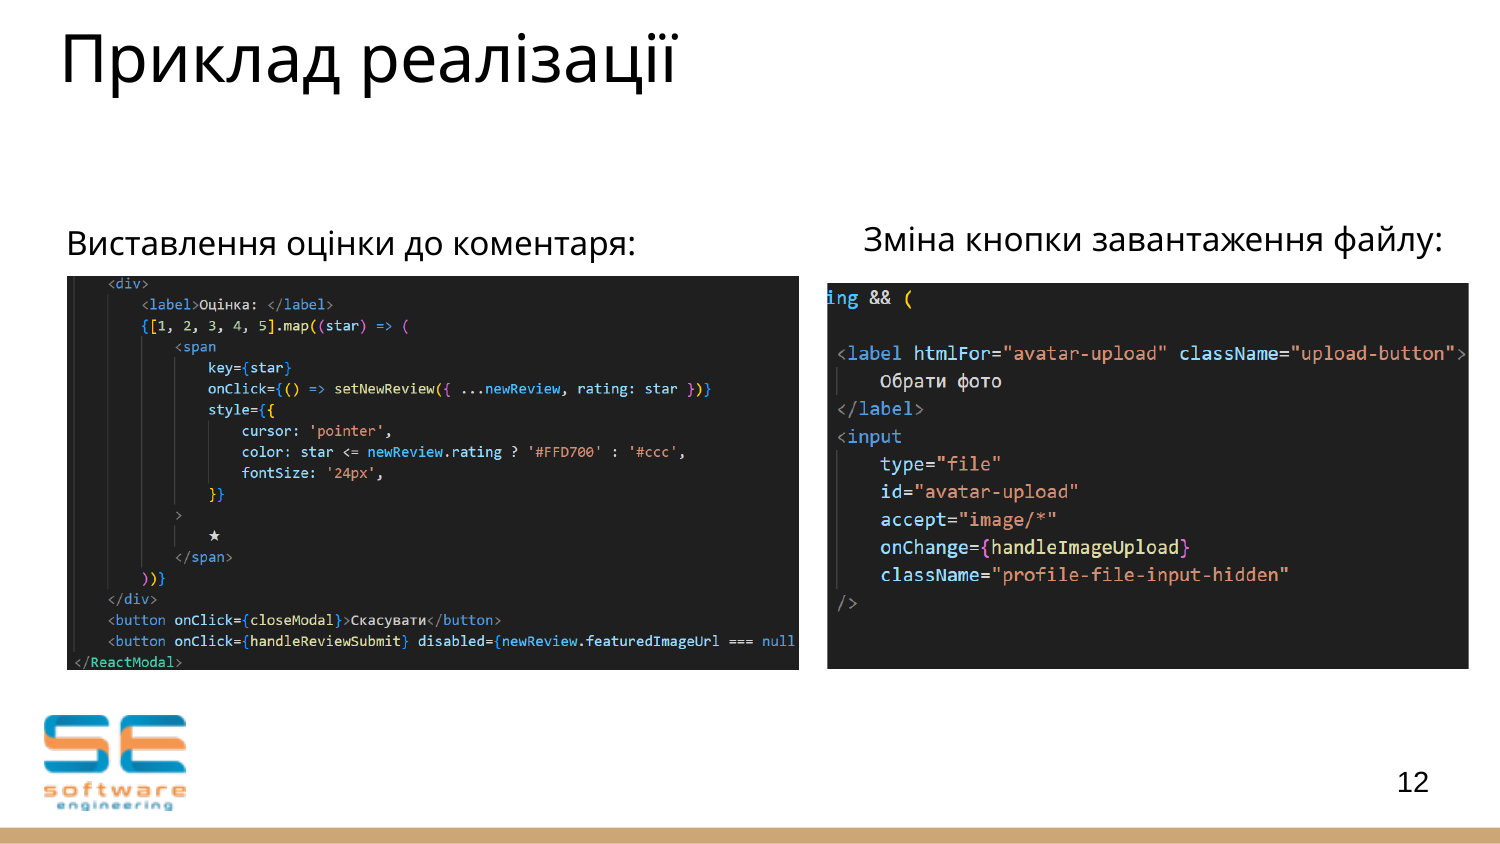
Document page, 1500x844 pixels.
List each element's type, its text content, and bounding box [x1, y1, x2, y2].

text_box 12 [1382, 755, 1500, 806]
title Приклад реалізації [44, 0, 1442, 112]
picture [827, 283, 1469, 669]
text_box Зміна кнопки завантаження файлу: [848, 210, 1459, 266]
list Виставлення оцінки до коментаря: [51, 200, 1449, 752]
picture [67, 276, 800, 670]
picture [43, 714, 186, 811]
